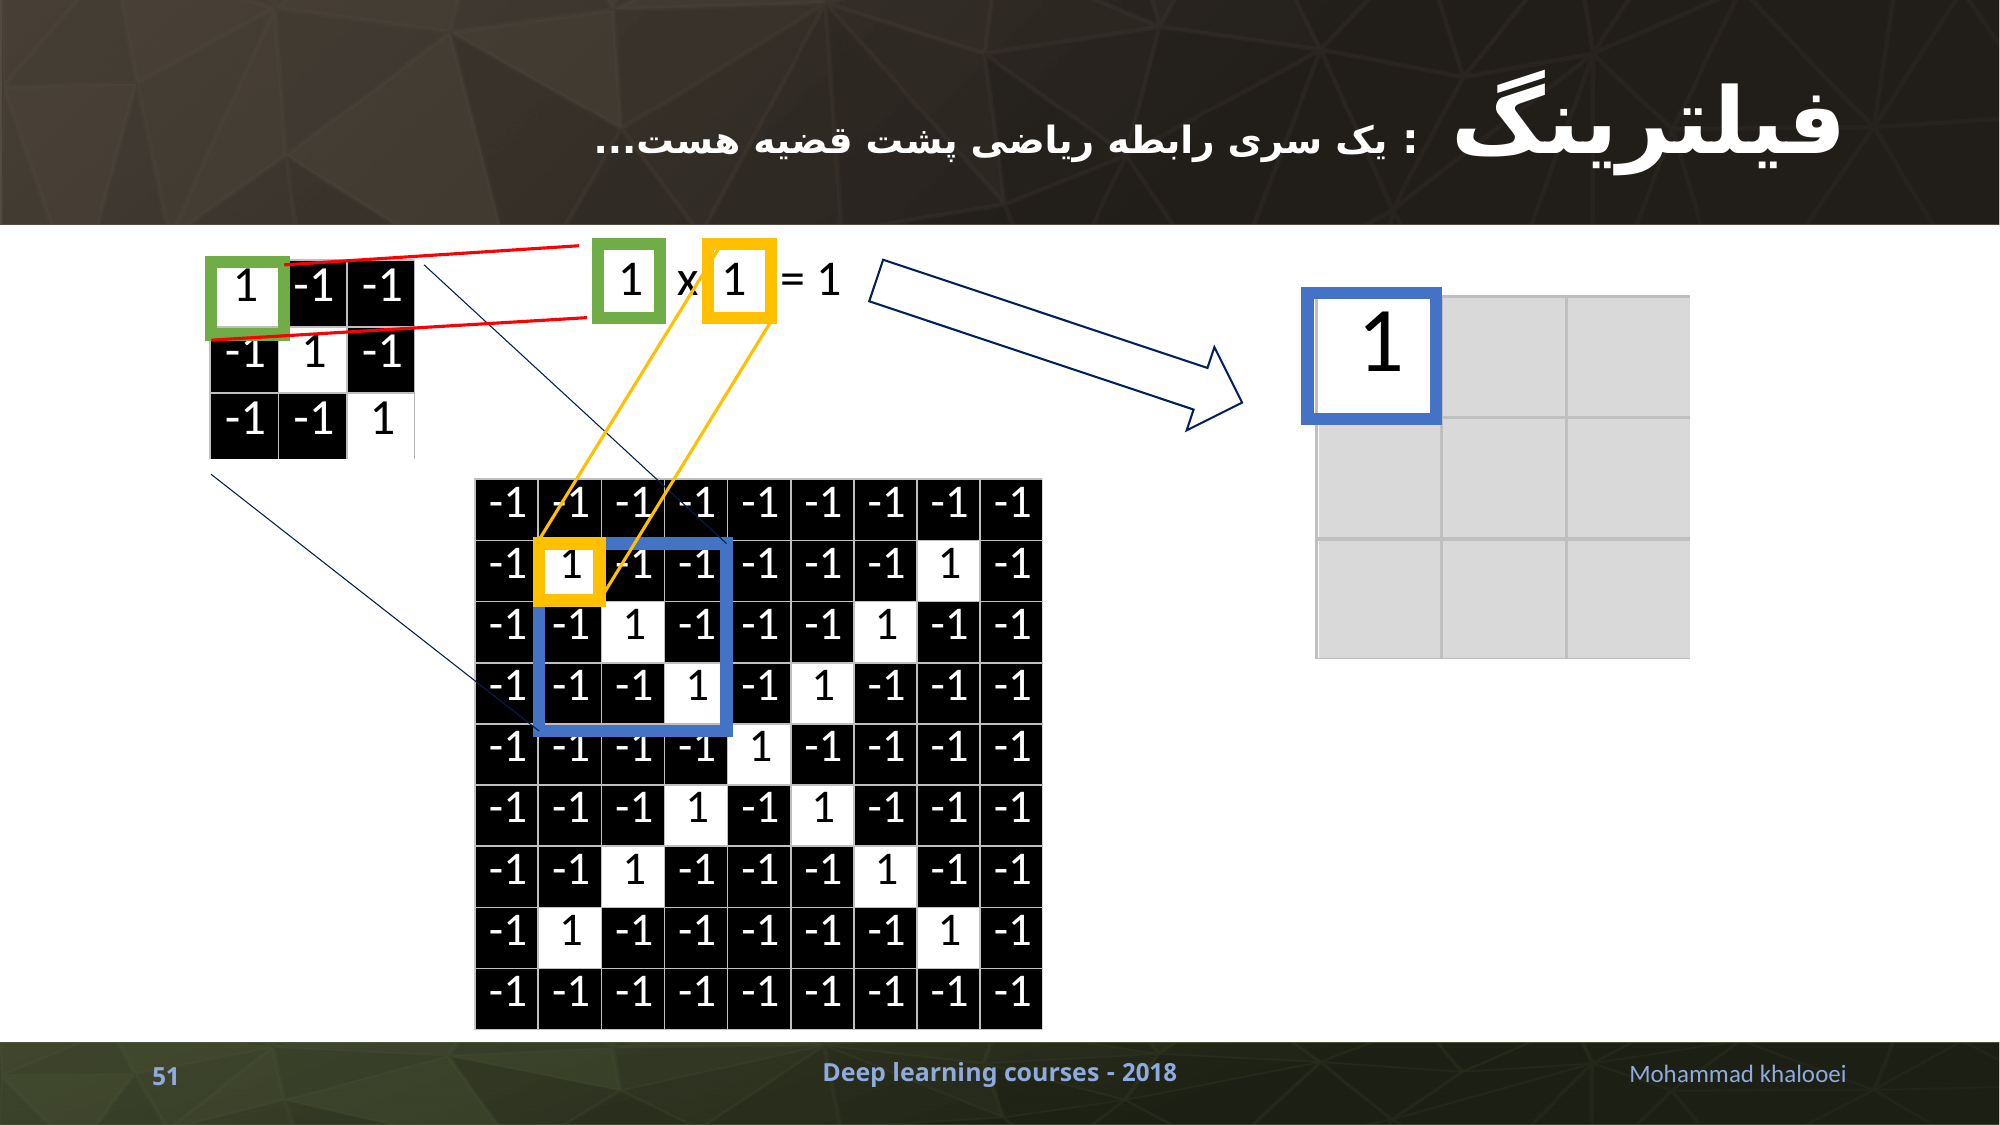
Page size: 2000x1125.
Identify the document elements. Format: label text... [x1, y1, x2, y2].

slide_number 51 [137, 1046, 588, 1107]
title فیلترینگ : یک سری رابطه ریاضی پشت قضیه هست... [137, 37, 1862, 210]
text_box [599, 317, 774, 601]
text_box 1 x 1 = 1 [587, 228, 872, 331]
slide_number Mohammad khalooei [1412, 1042, 1862, 1103]
footer Deep learning courses - 2018 [662, 1042, 1338, 1103]
text_box [722, 243, 772, 317]
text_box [722, 264, 727, 317]
text_box [867, 258, 1244, 433]
text_box [1307, 292, 1437, 420]
picture [474, 478, 1045, 1031]
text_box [535, 244, 722, 547]
picture [1315, 294, 1694, 663]
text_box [424, 265, 535, 317]
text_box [284, 245, 580, 265]
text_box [211, 474, 540, 732]
picture [209, 259, 417, 461]
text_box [211, 317, 587, 341]
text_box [424, 341, 535, 474]
